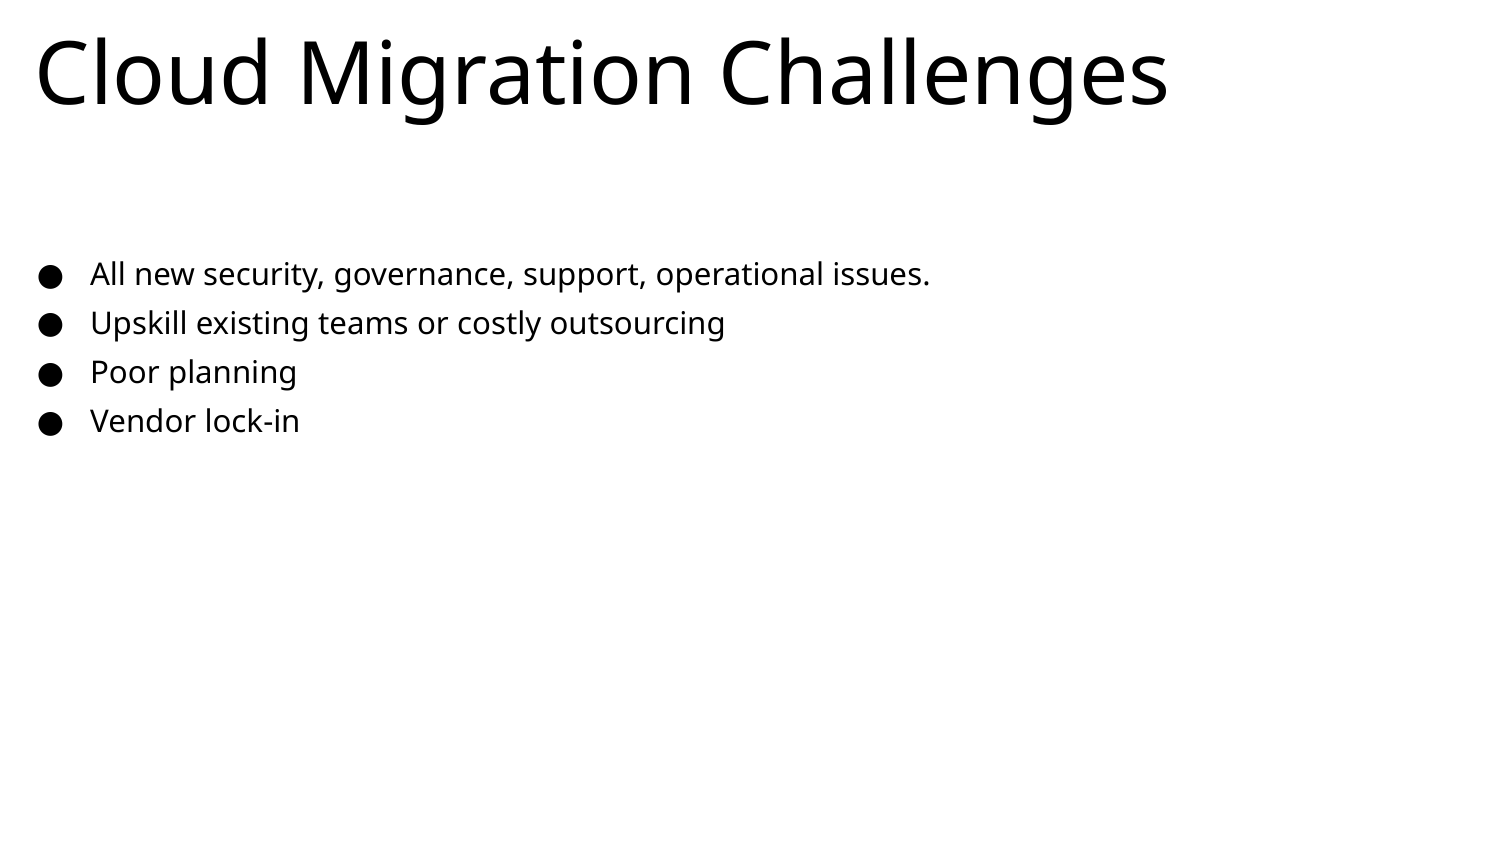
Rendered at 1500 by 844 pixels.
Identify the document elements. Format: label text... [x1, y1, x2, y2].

title Cloud Migration Challenges [34, 28, 1400, 133]
text_box All new security, governance, support, operational issues. Upskill existing teams or costly outsourcing Poor planning Vendor lock-in [0, 227, 1425, 631]
